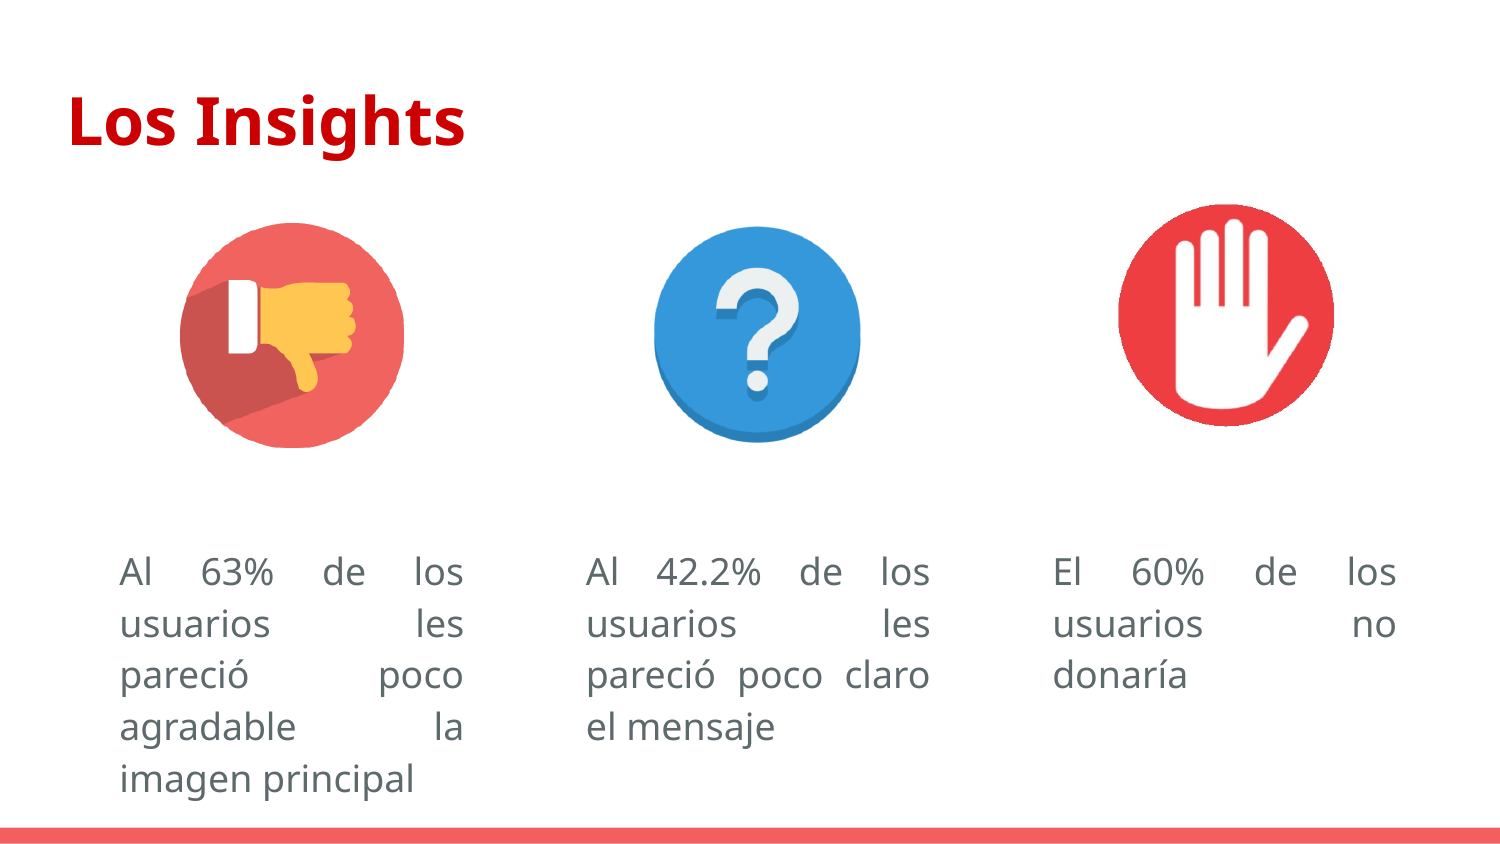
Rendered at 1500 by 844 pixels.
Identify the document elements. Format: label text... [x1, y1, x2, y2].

title Los Insights [51, 64, 1449, 167]
picture [1106, 186, 1344, 432]
text_box Al 42.2% de los usuarios les pareció poco claro el mensaje [570, 526, 946, 751]
picture [640, 215, 877, 455]
list Al 63% de los usuarios les pareció poco agradable la imagen principal [104, 526, 480, 751]
text_box El 60% de los usuarios no donaría [1037, 526, 1413, 751]
picture [179, 222, 405, 448]
